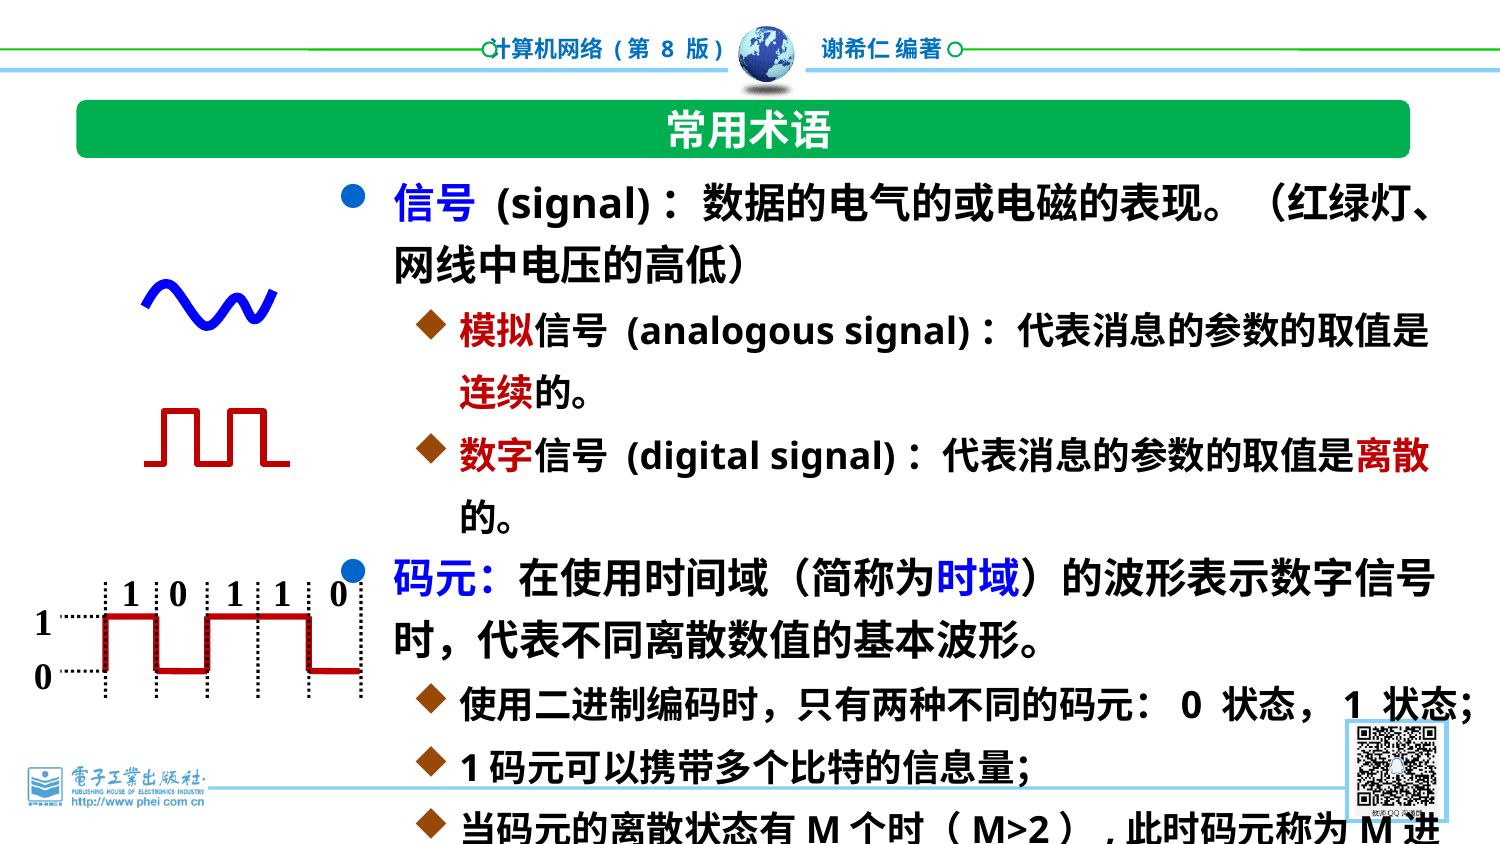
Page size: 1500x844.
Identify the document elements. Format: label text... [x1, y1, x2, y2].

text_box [20, 561, 379, 699]
text_box [144, 283, 274, 327]
picture [23, 764, 208, 809]
list 常用术语 [204, 99, 1293, 158]
list 信号 (signal)：数据的电气的或电磁的表现。（红绿灯、网线中电压的高低） 模拟信号 (analogous signal)：代表消息的参数的取值是连续的。 数字信号 (digital signal)：代表消息的参数的取值是离散的。 码元：在使用时间域（简称为时域）的波形表示数字信号时，代表不同离散数值的基本波形。 使用二进制编码时，只有两种不同的码元：0 状态，1 状态； 1码元可以携带多个比特的信息量； 当码元的离散状态有M个时（M>2）,此时码元称为M进制码元。 [322, 156, 1480, 844]
text_box [143, 411, 291, 464]
picture [736, 24, 796, 99]
